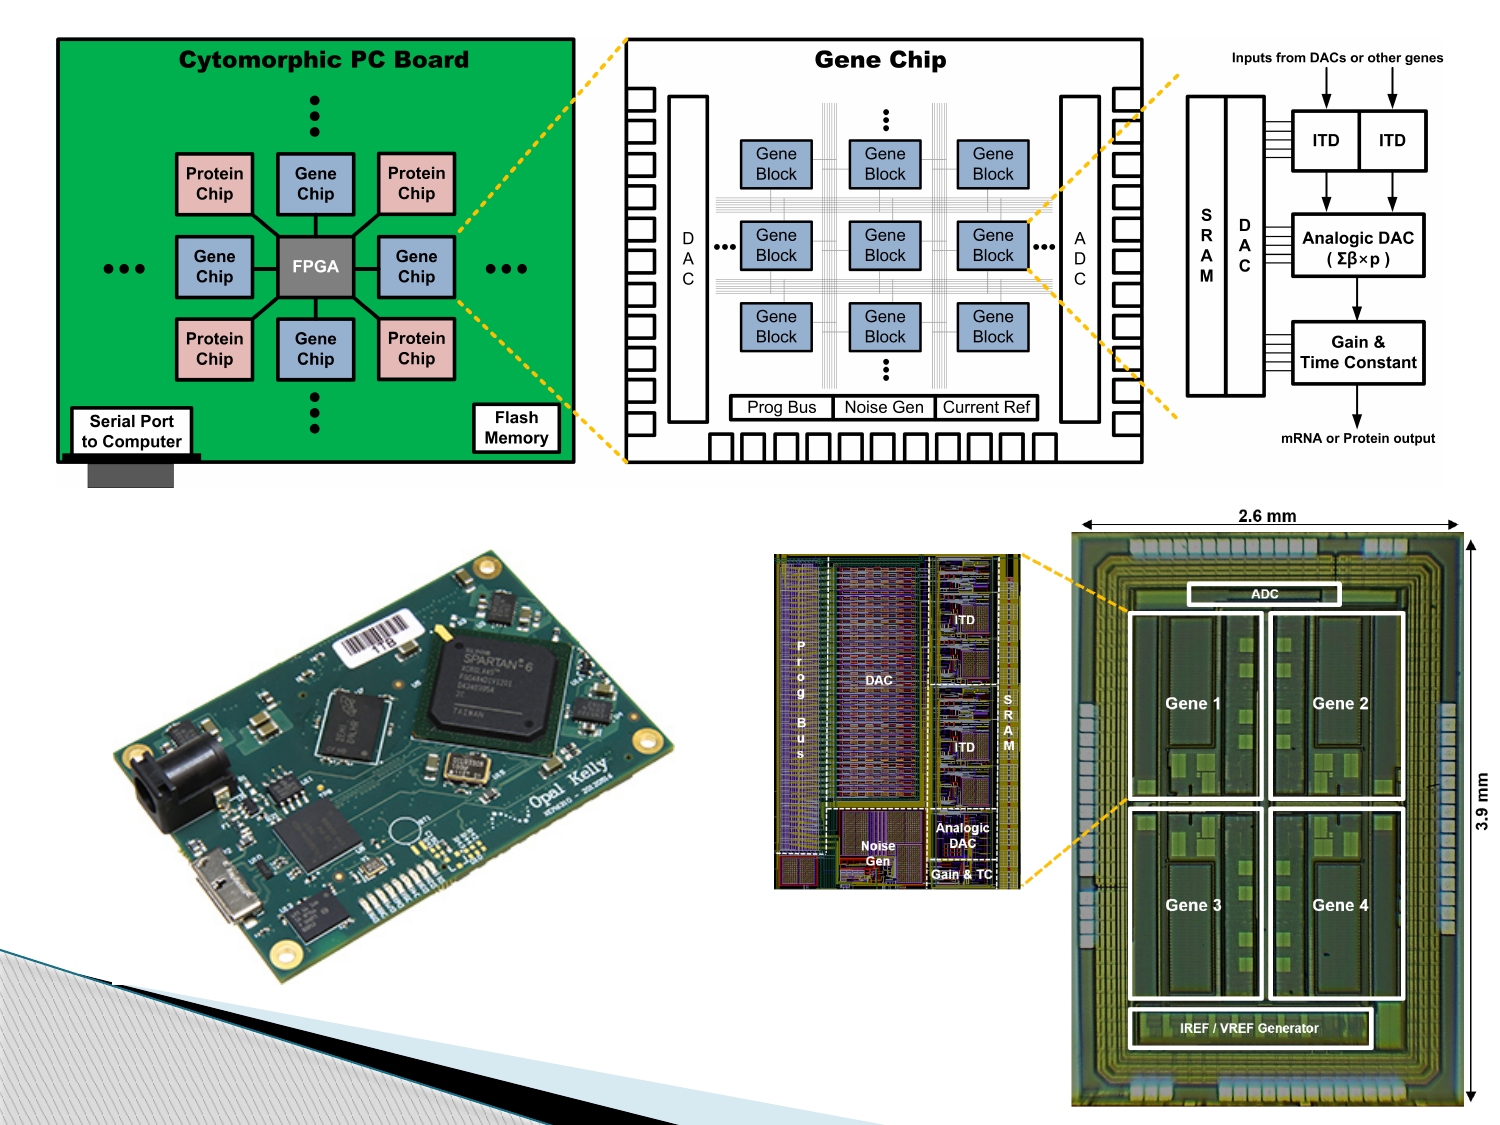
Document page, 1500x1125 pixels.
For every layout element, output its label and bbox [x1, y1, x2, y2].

picture [774, 499, 1500, 1113]
picture [112, 549, 676, 985]
picture [55, 37, 1445, 488]
